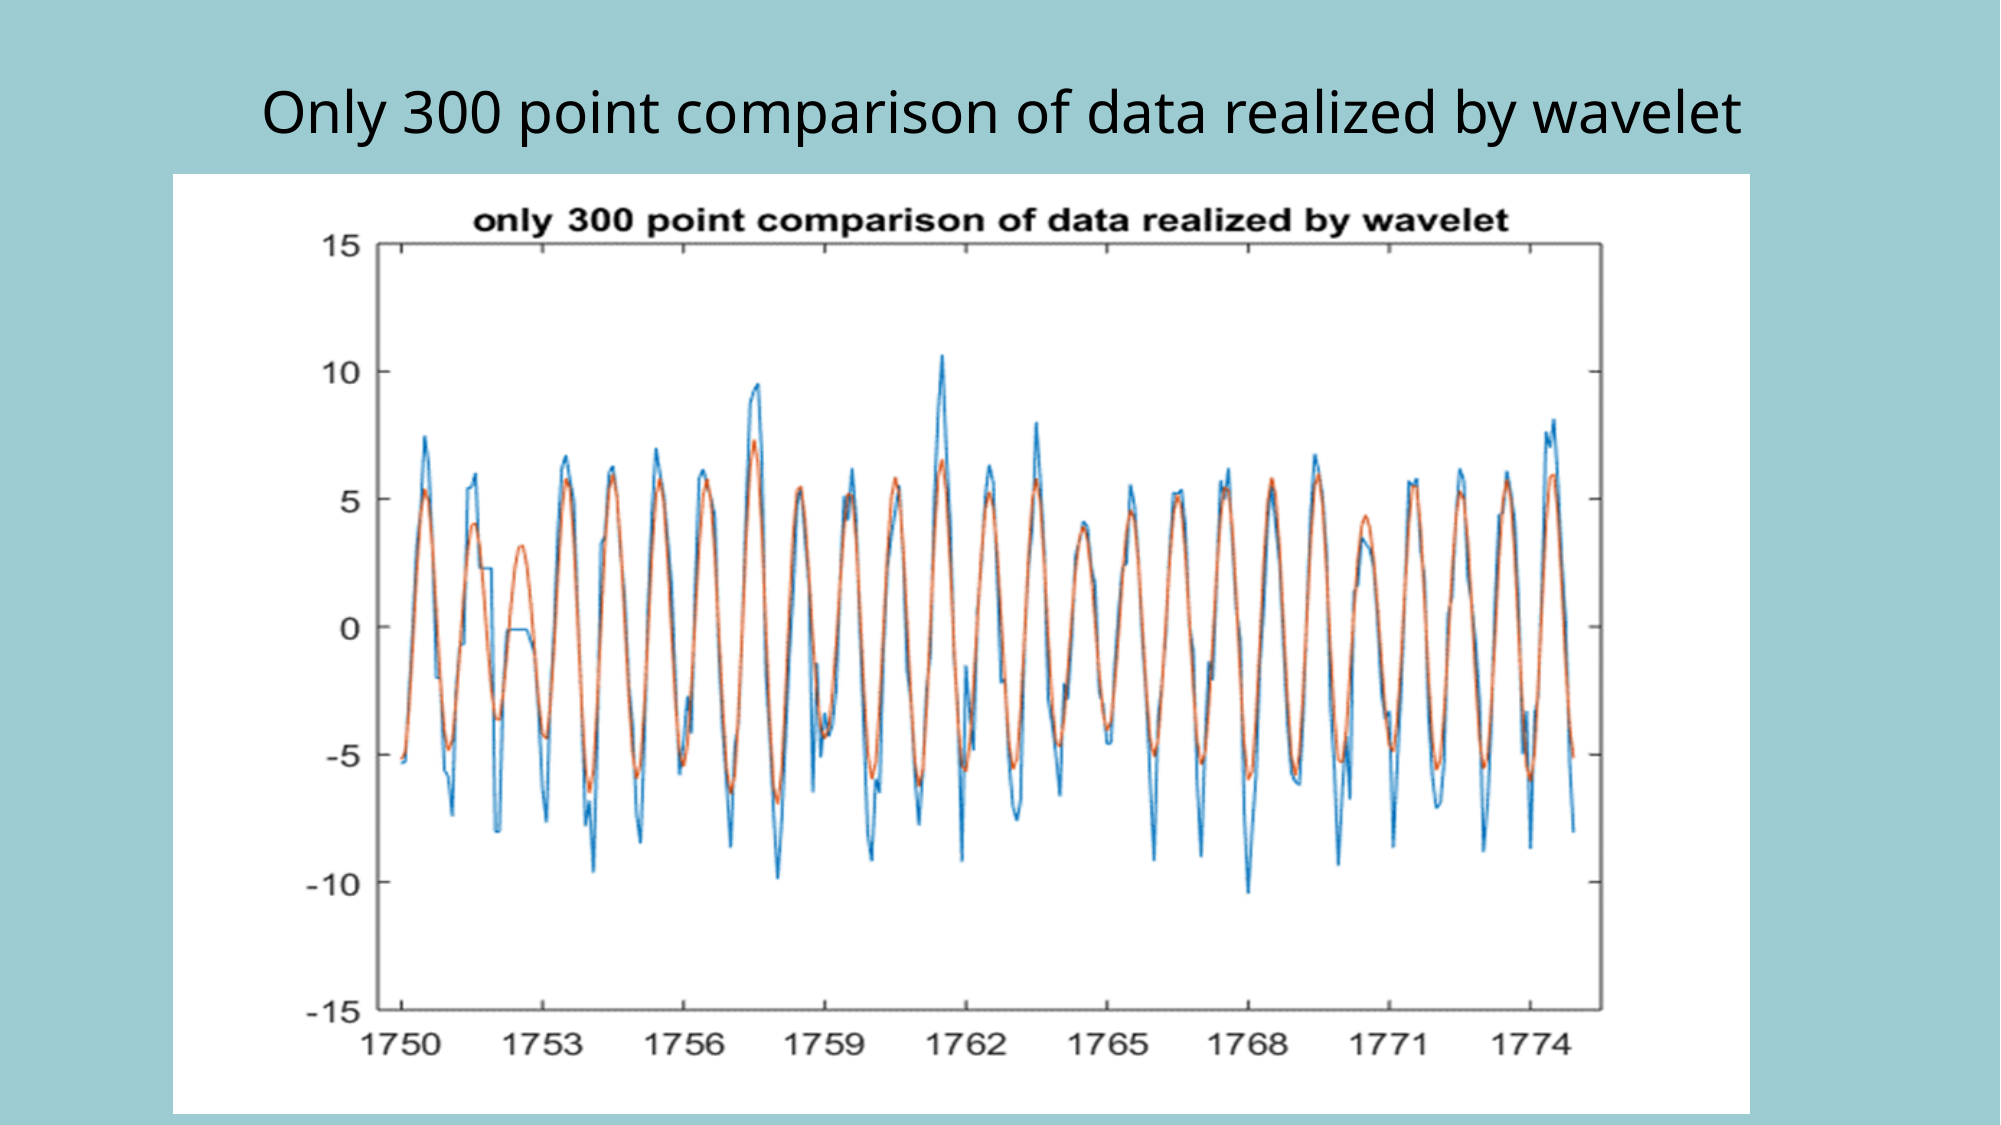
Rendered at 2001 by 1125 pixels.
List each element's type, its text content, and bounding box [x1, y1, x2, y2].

list Only 300 point comparison of data realized by wavelet [53, 55, 1952, 175]
picture [173, 174, 1750, 1114]
